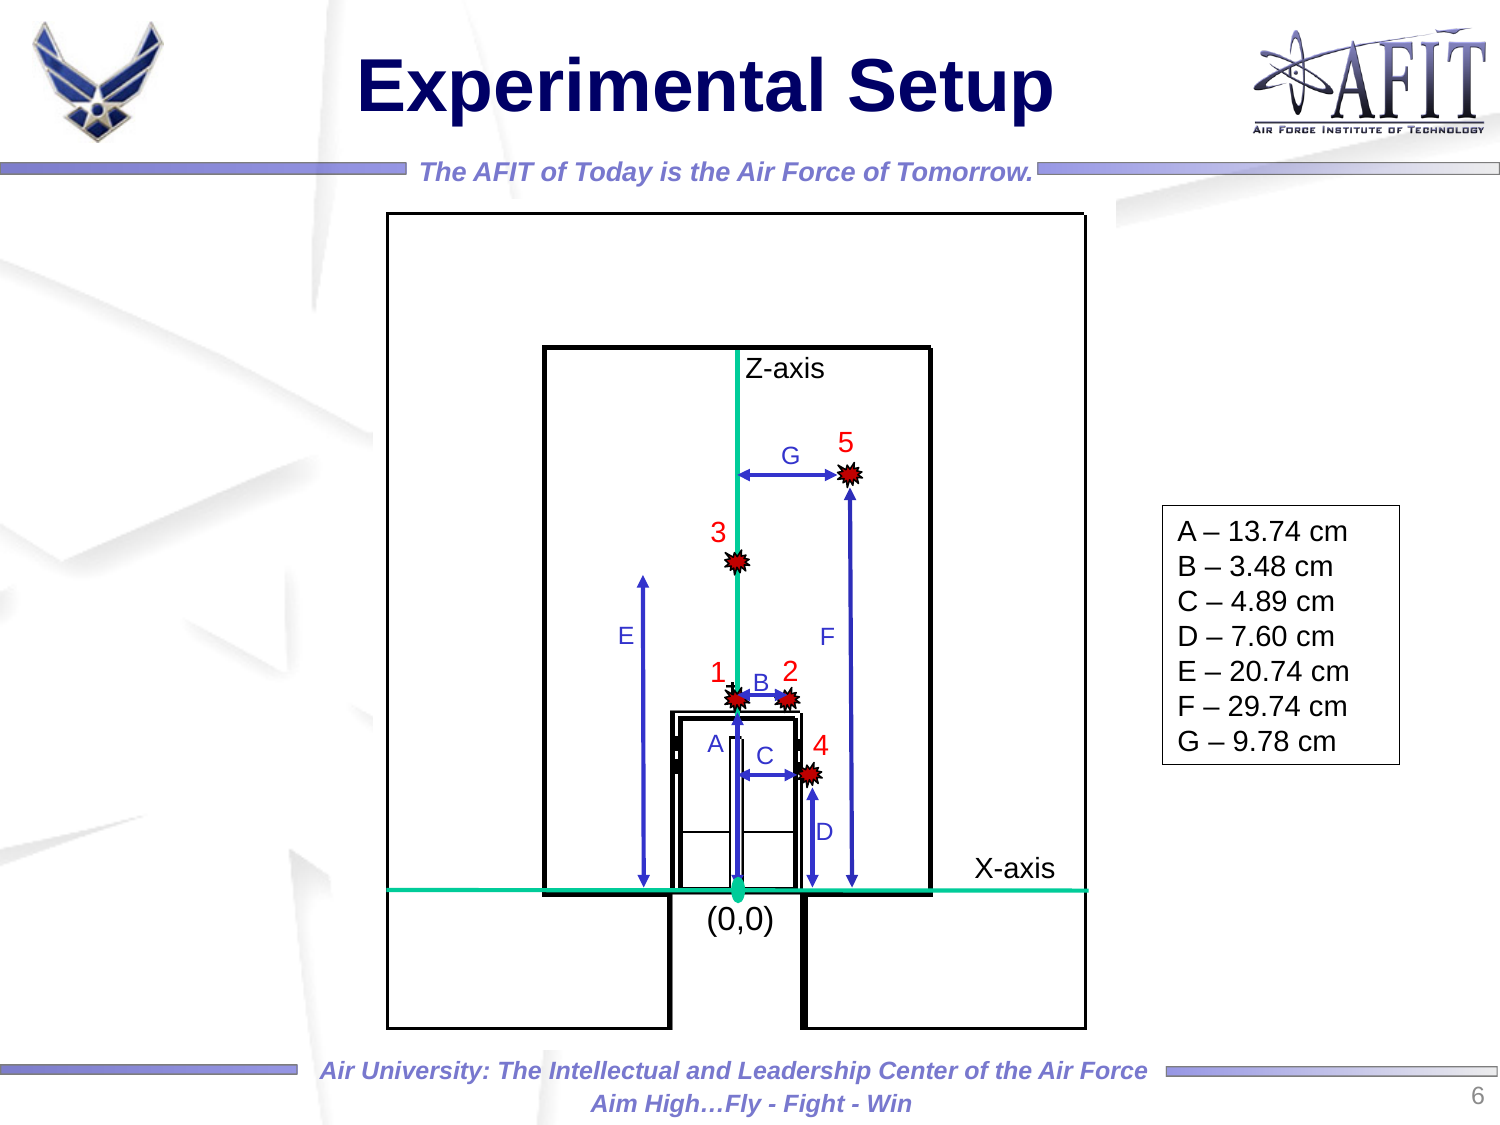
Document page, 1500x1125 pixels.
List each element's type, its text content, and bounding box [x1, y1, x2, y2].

title Experimental Setup [162, 0, 1251, 163]
picture [32, 21, 162, 143]
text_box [849, 487, 853, 888]
slide_number 6 [1149, 1065, 1500, 1125]
picture [373, 199, 1116, 1051]
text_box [639, 574, 647, 888]
text_box A – 13.74 cm B – 3.48 cm C – 4.89 cm D – 7.60 cm E – 20.74 cm F – 29.74 cm G – 9.78 cm [1162, 505, 1400, 765]
